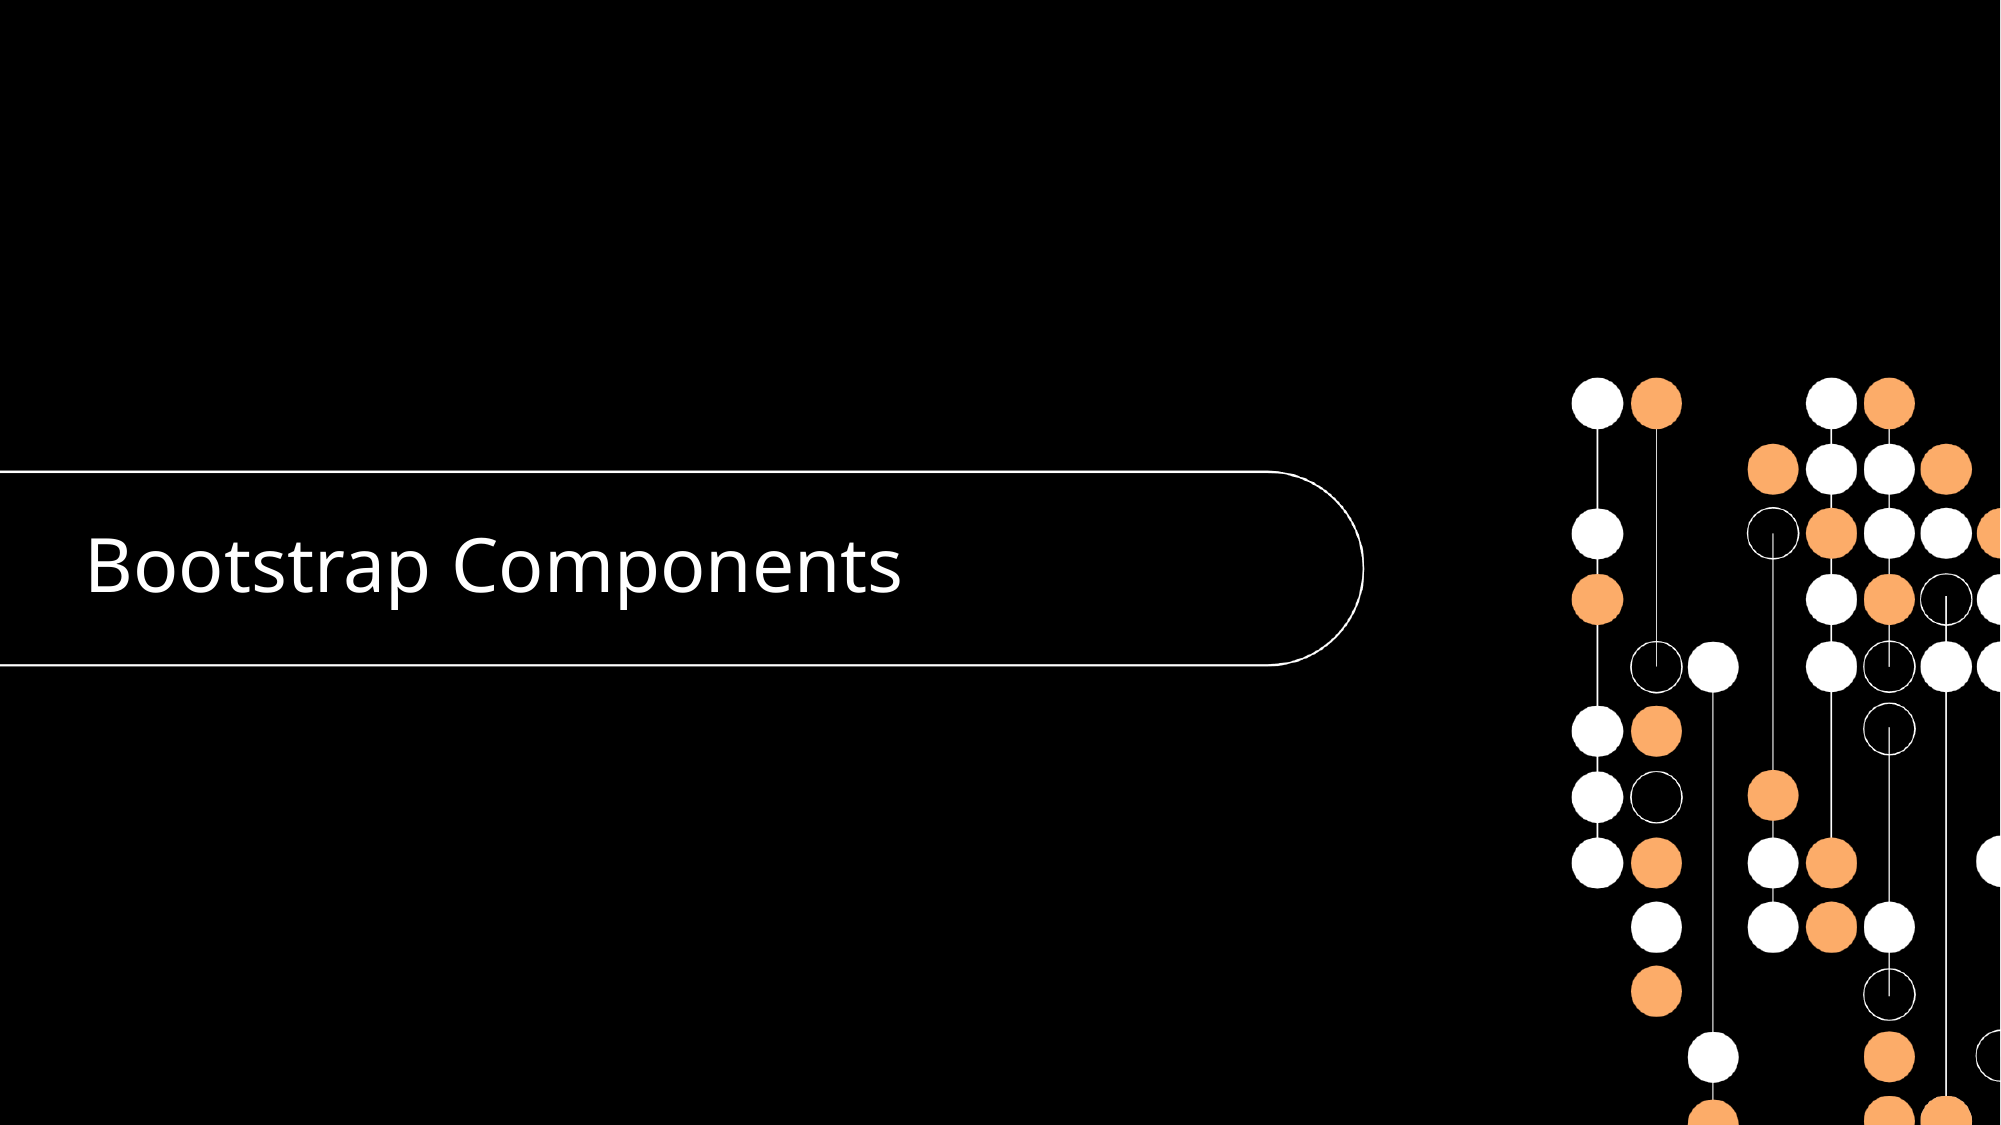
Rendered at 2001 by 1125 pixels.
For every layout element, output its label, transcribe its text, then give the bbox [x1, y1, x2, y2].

picture [0, 0, 2001, 1125]
title Bootstrap Components [84, 472, 1278, 665]
